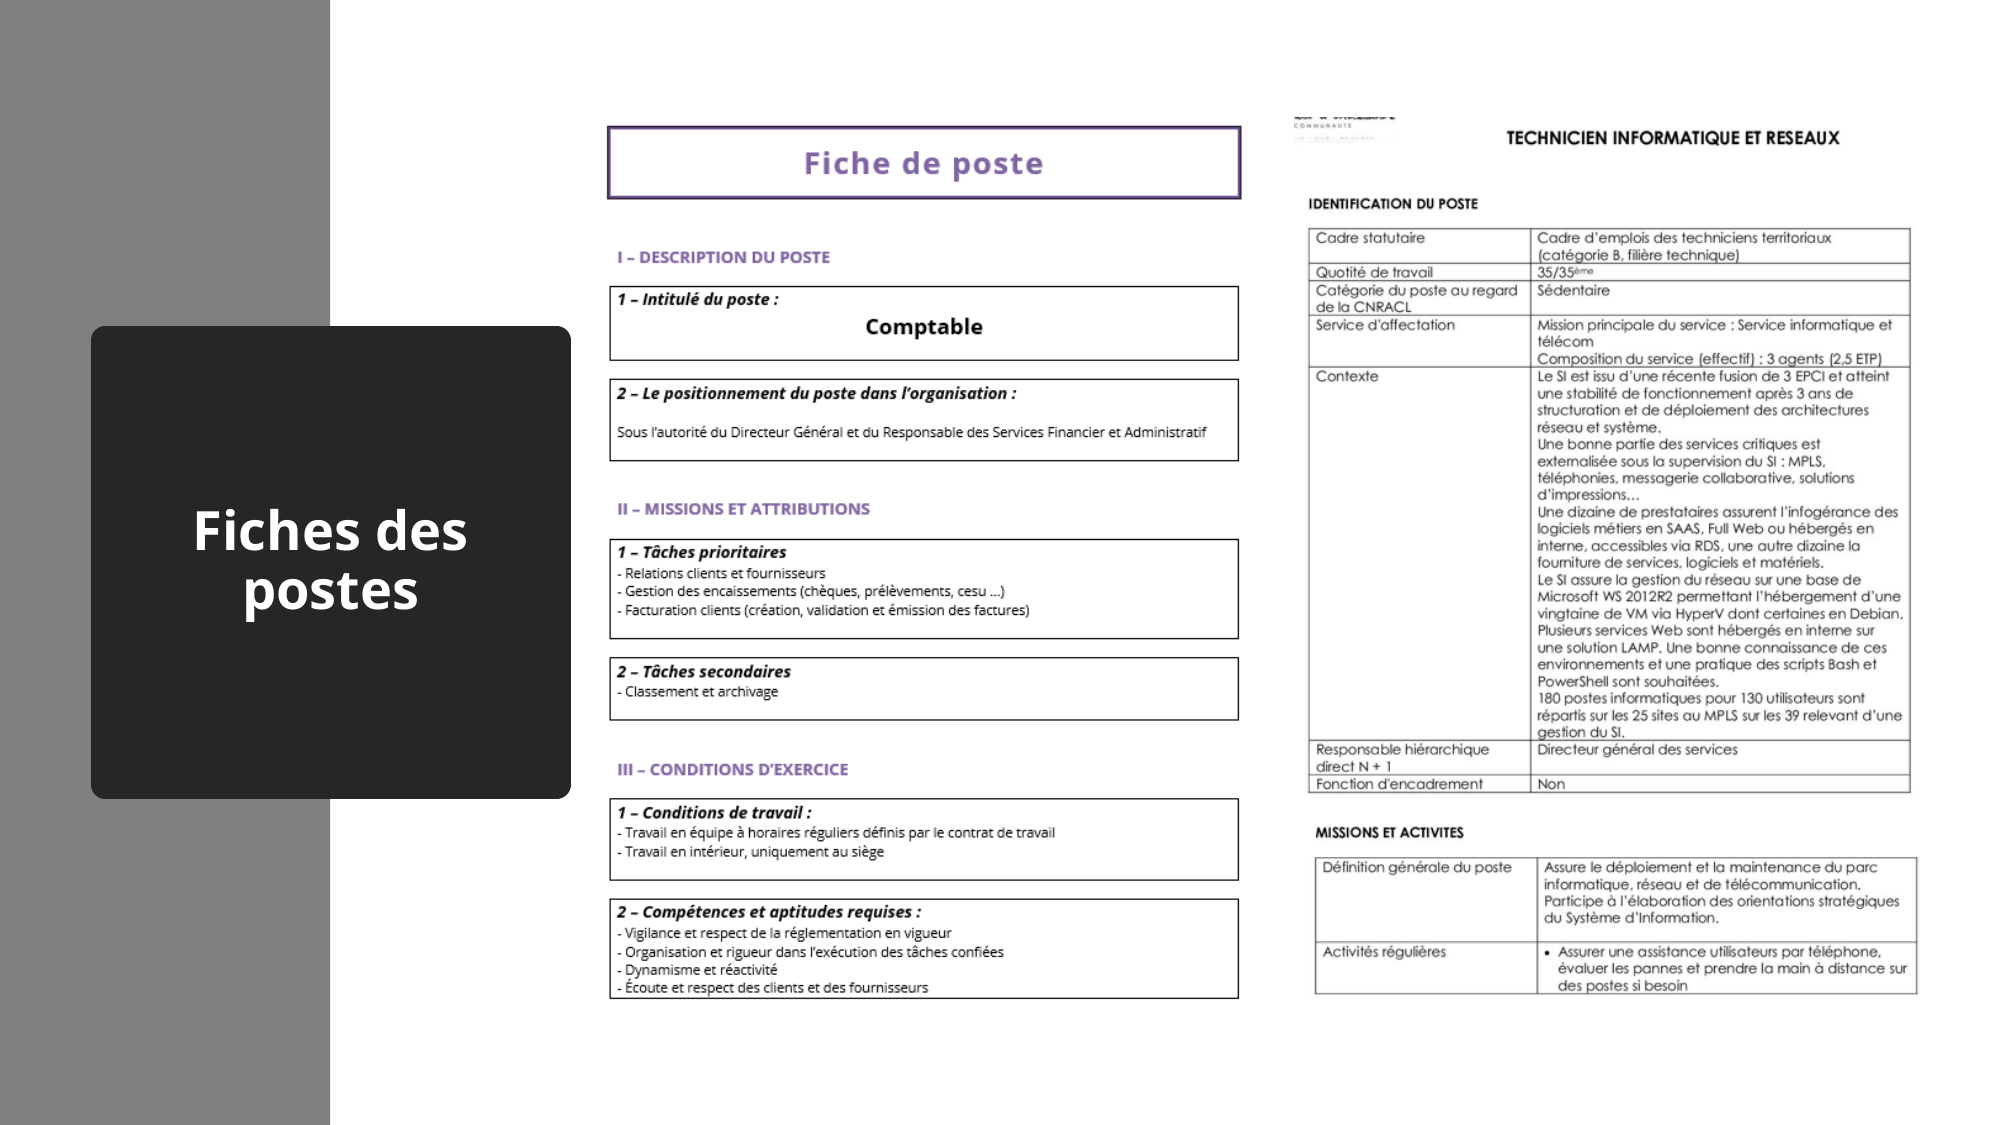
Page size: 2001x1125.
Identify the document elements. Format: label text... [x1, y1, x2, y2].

text_box [0, 0, 331, 1125]
title Fiches des postes [105, 340, 557, 785]
picture [1294, 117, 1932, 1008]
text_box [331, 0, 2000, 1125]
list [597, 117, 1248, 1008]
